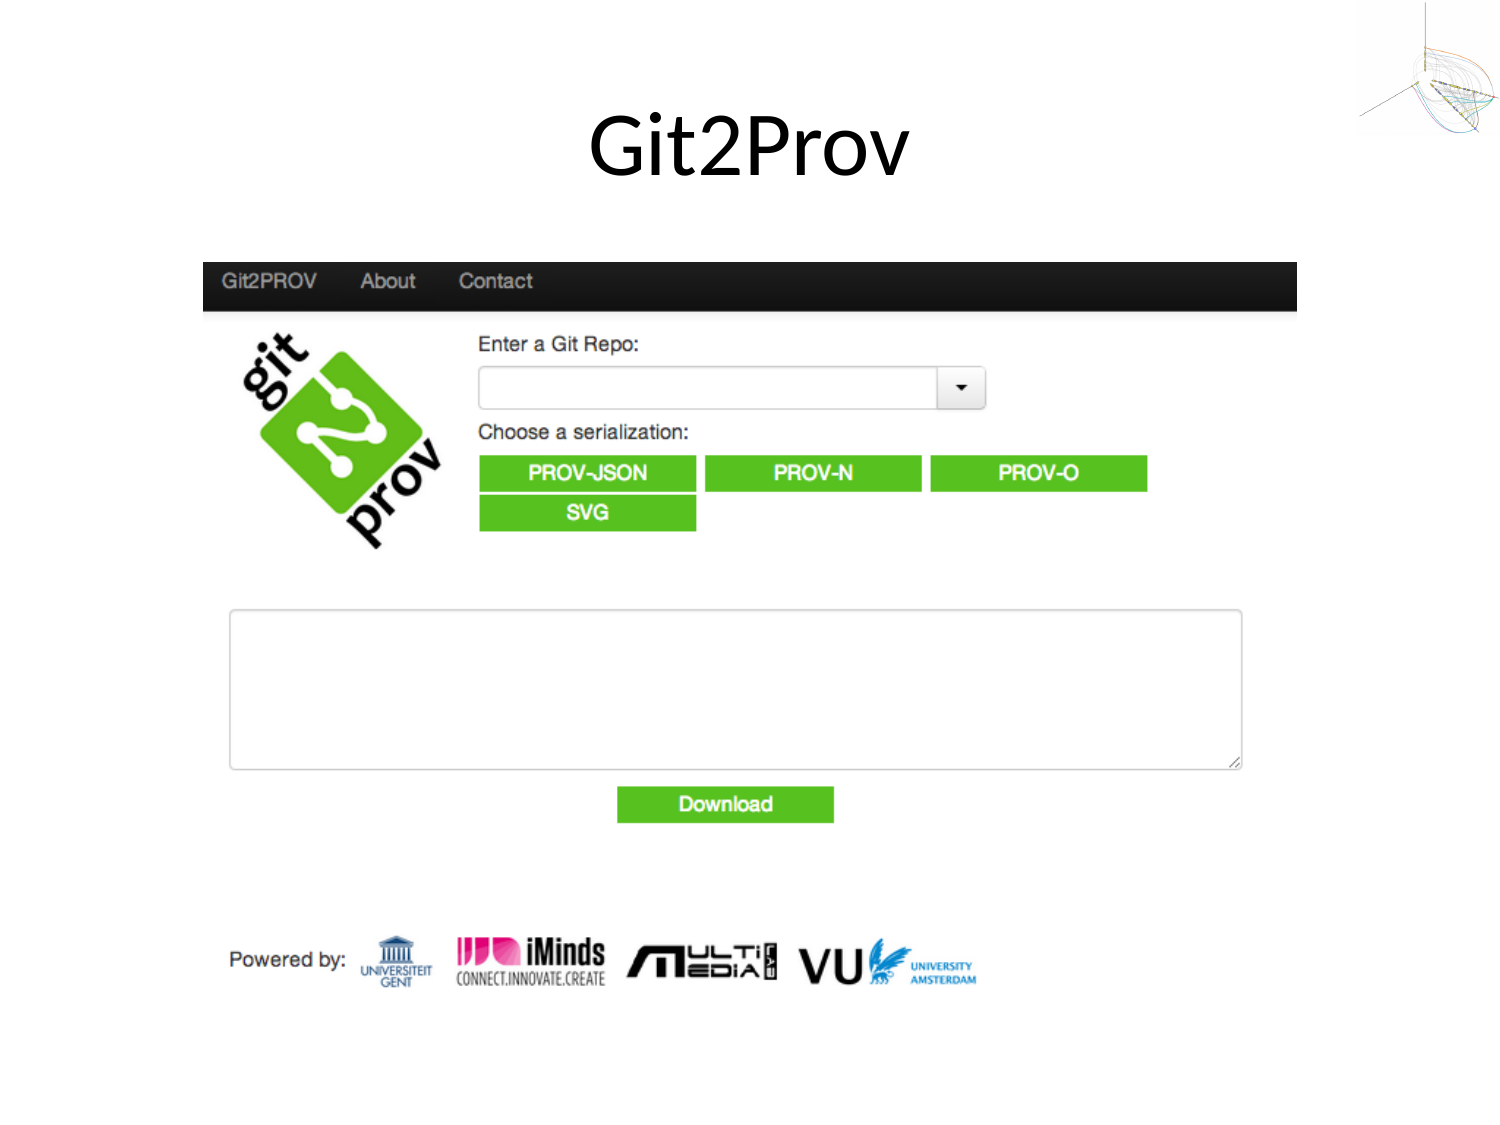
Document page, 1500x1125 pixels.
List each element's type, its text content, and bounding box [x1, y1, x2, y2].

picture [1356, 0, 1500, 135]
title Git2Prov [75, 45, 1425, 233]
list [74, 262, 1426, 1006]
